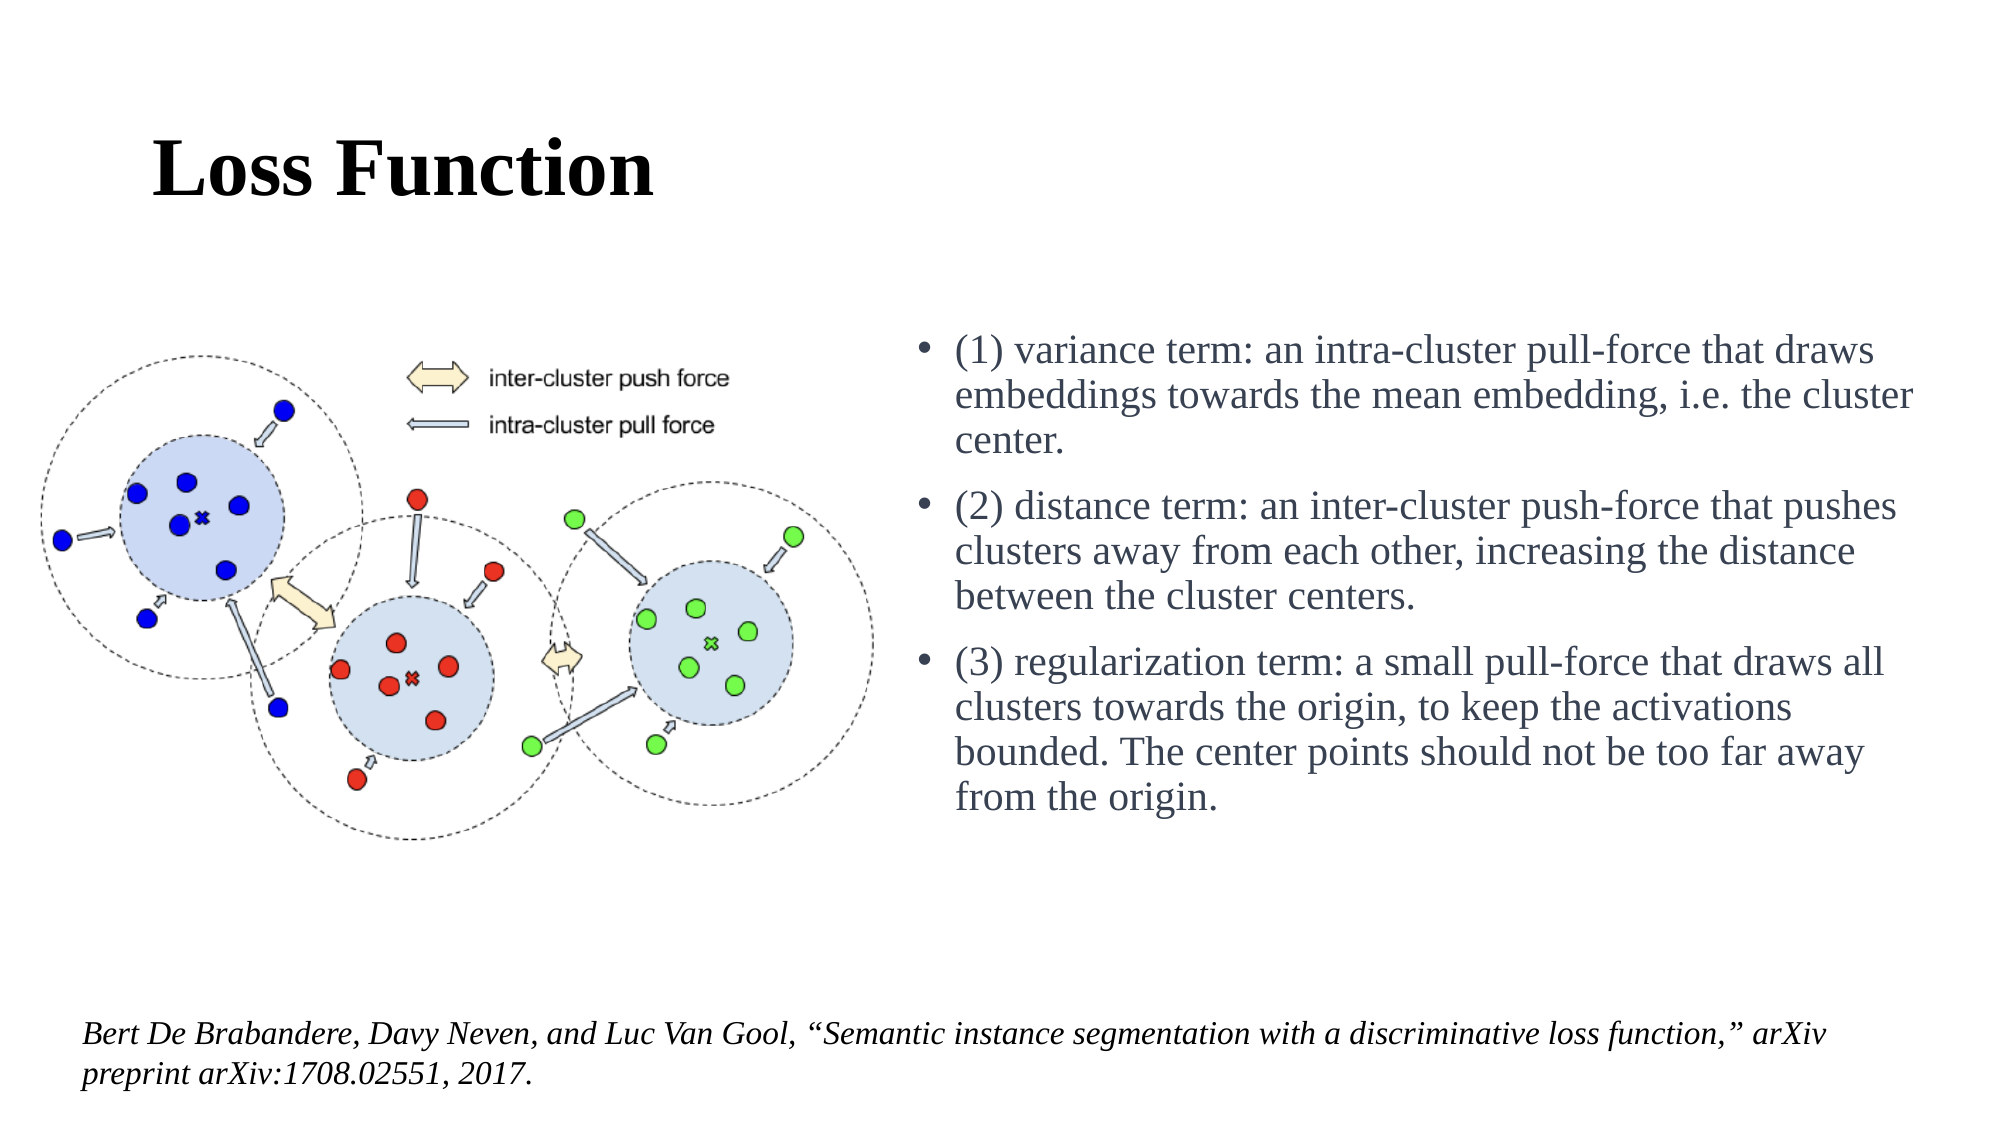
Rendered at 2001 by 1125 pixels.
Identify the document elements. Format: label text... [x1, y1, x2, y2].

list (1) variance term: an intra-cluster pull-force that draws embeddings towards the mean embedding, i.e. the cluster center. (2) distance term: an inter-cluster push-force that pushes clusters away from each other, increasing the distance between the cluster centers. (3) regularization term: a small pull-force that draws all clusters towards the origin, to keep the activations bounded. The center points should not be too far away from the origin. [902, 248, 1934, 1002]
title Loss Function [137, 59, 1863, 278]
picture [4, 298, 903, 856]
text_box Bert De Brabandere, Davy Neven, and Luc Van Gool, “Semantic instance segmentation with a discriminative loss function,” arXiv preprint arXiv:1708.02551, 2017. [67, 1003, 1934, 1125]
